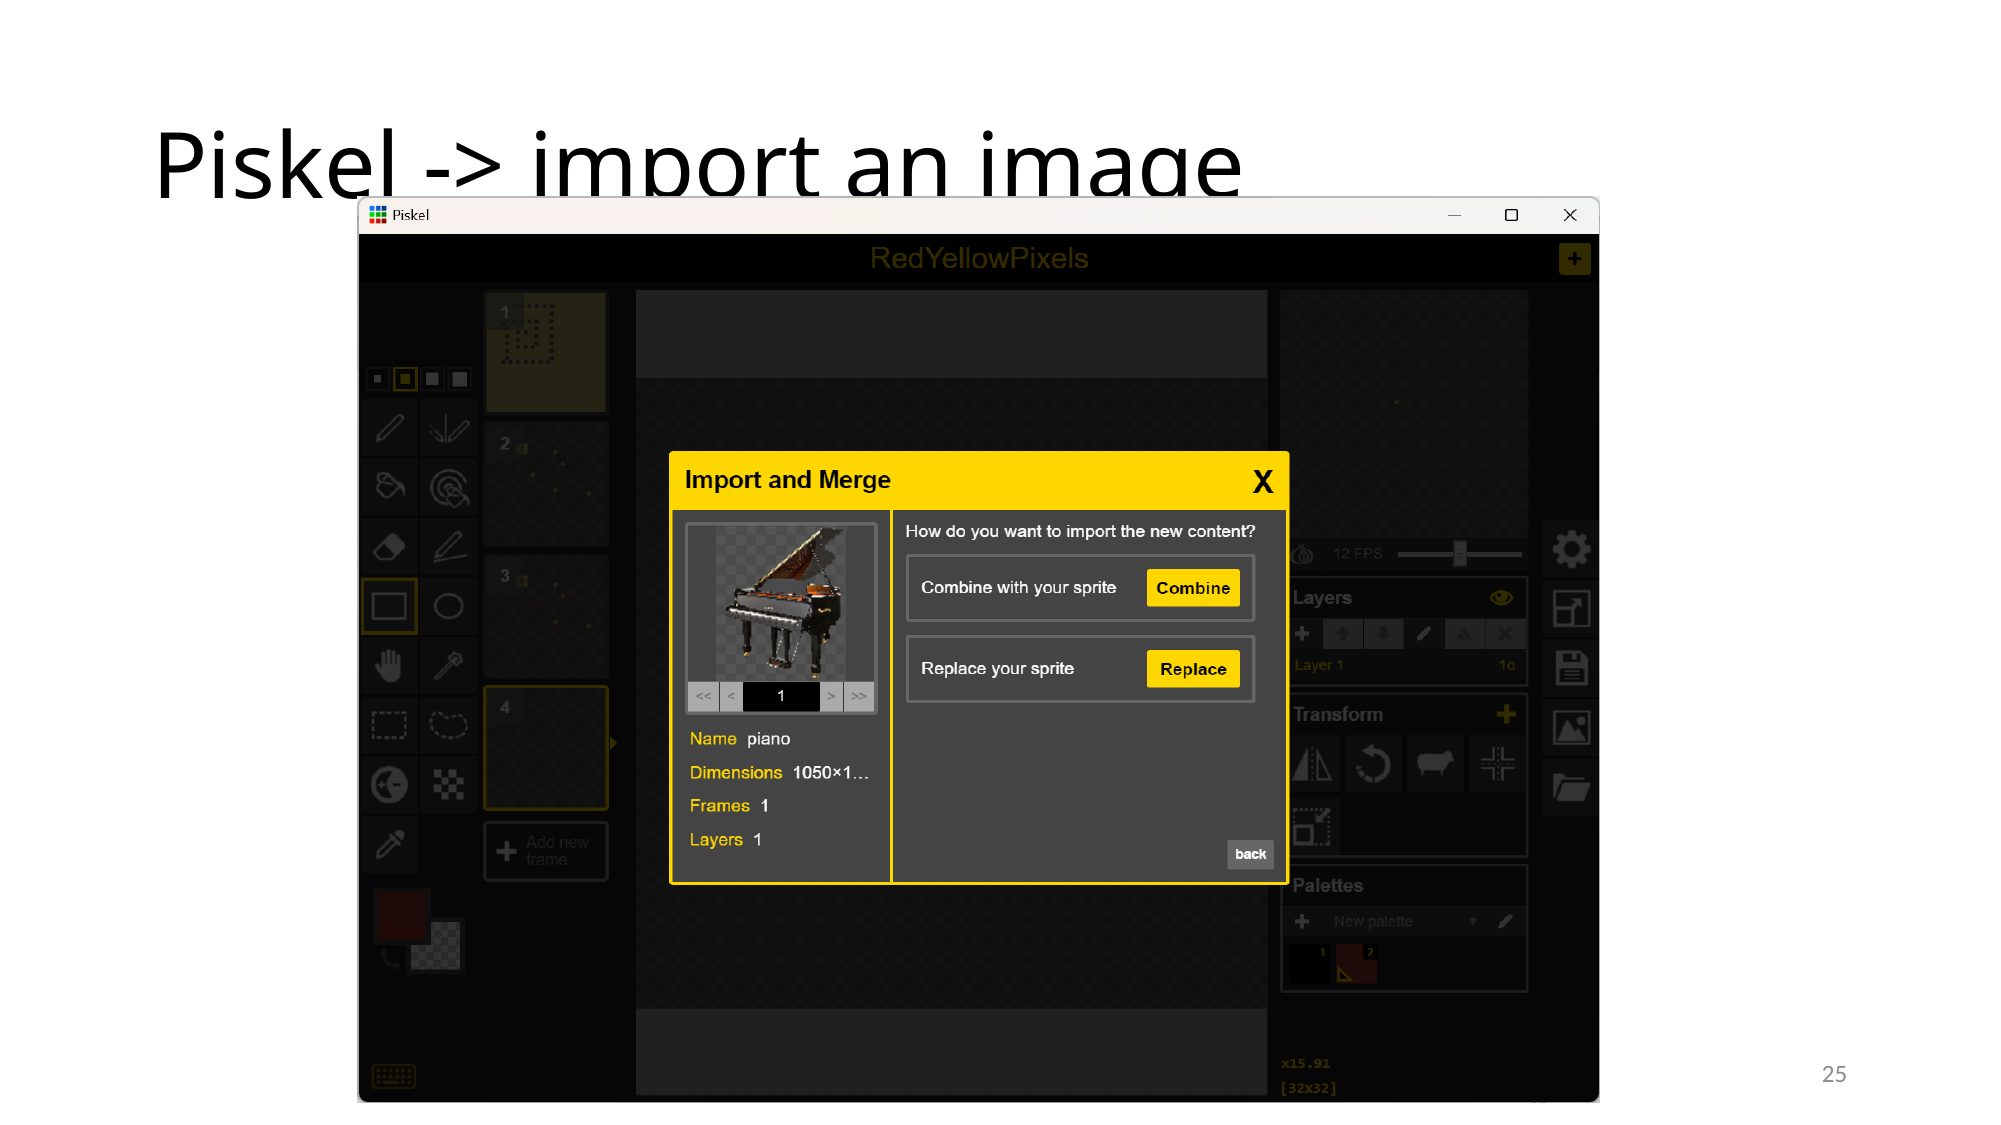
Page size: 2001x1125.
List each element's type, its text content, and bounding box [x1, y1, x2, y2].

slide_number 25 [1600, 1042, 1863, 1103]
title Piskel -> import an image [137, 59, 1863, 278]
picture [357, 196, 1600, 1103]
